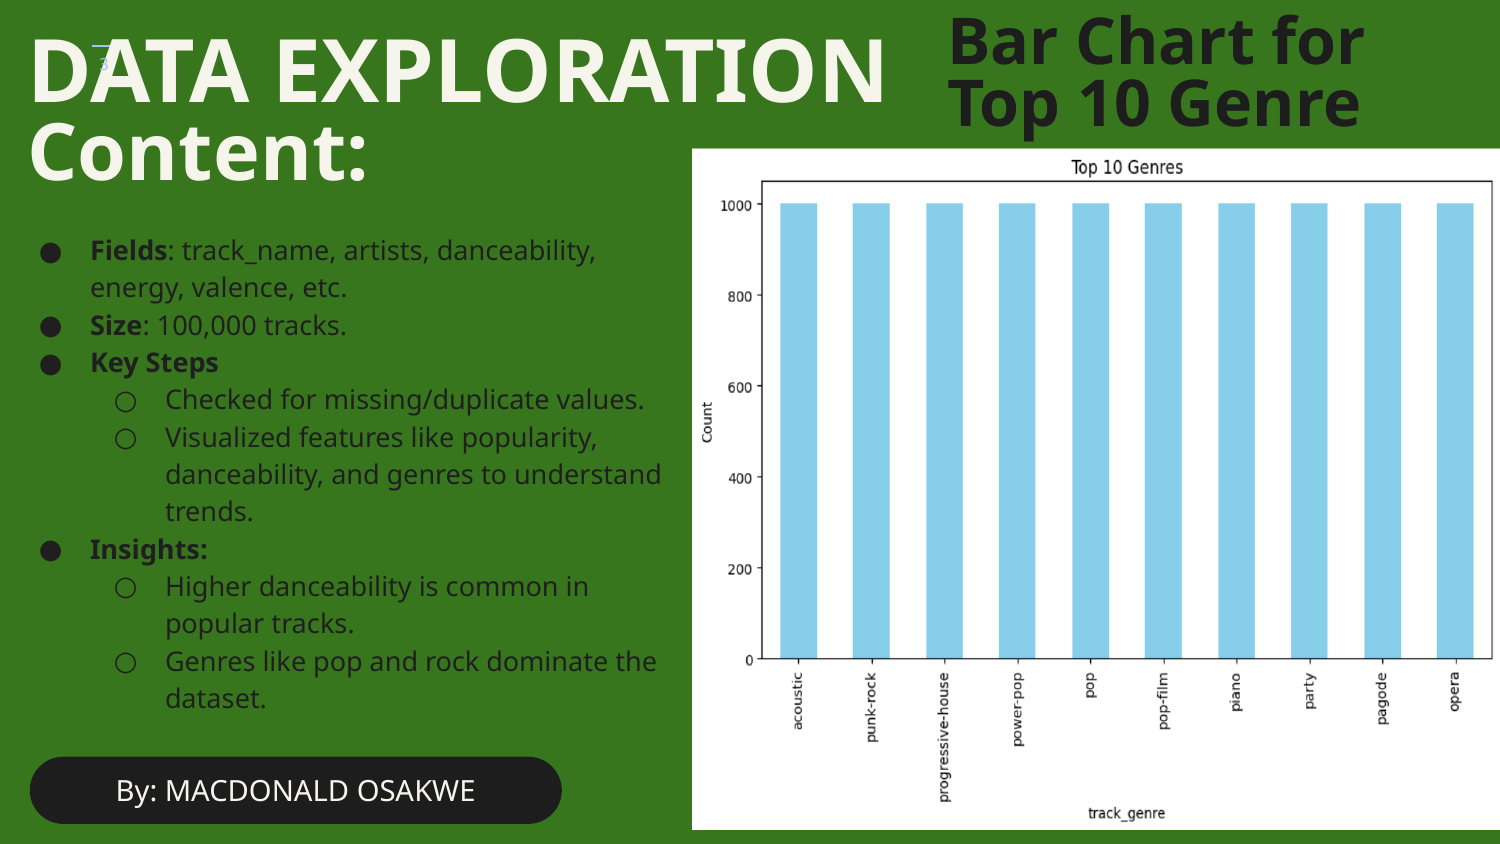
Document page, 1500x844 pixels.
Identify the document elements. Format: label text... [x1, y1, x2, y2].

text_box By: MACDONALD OSAKWE [29, 756, 562, 824]
text_box Bar Chart for Top 10 Genre [932, 0, 1465, 154]
slide_number ‹#› [69, 33, 140, 98]
title DATA EXPLORATION Content: [12, 20, 932, 202]
list Fields: track_name, artists, danceability, energy, valence, etc. Size: 100,000 tracks. Key Steps Checked for missing/duplicate values. Visualized features like popularity, danceability, and genres to understand trends. Insights: Higher danceability is common in popular tracks. Genres like pop and rock dominate the dataset. [0, 213, 692, 766]
picture [692, 85, 1500, 844]
